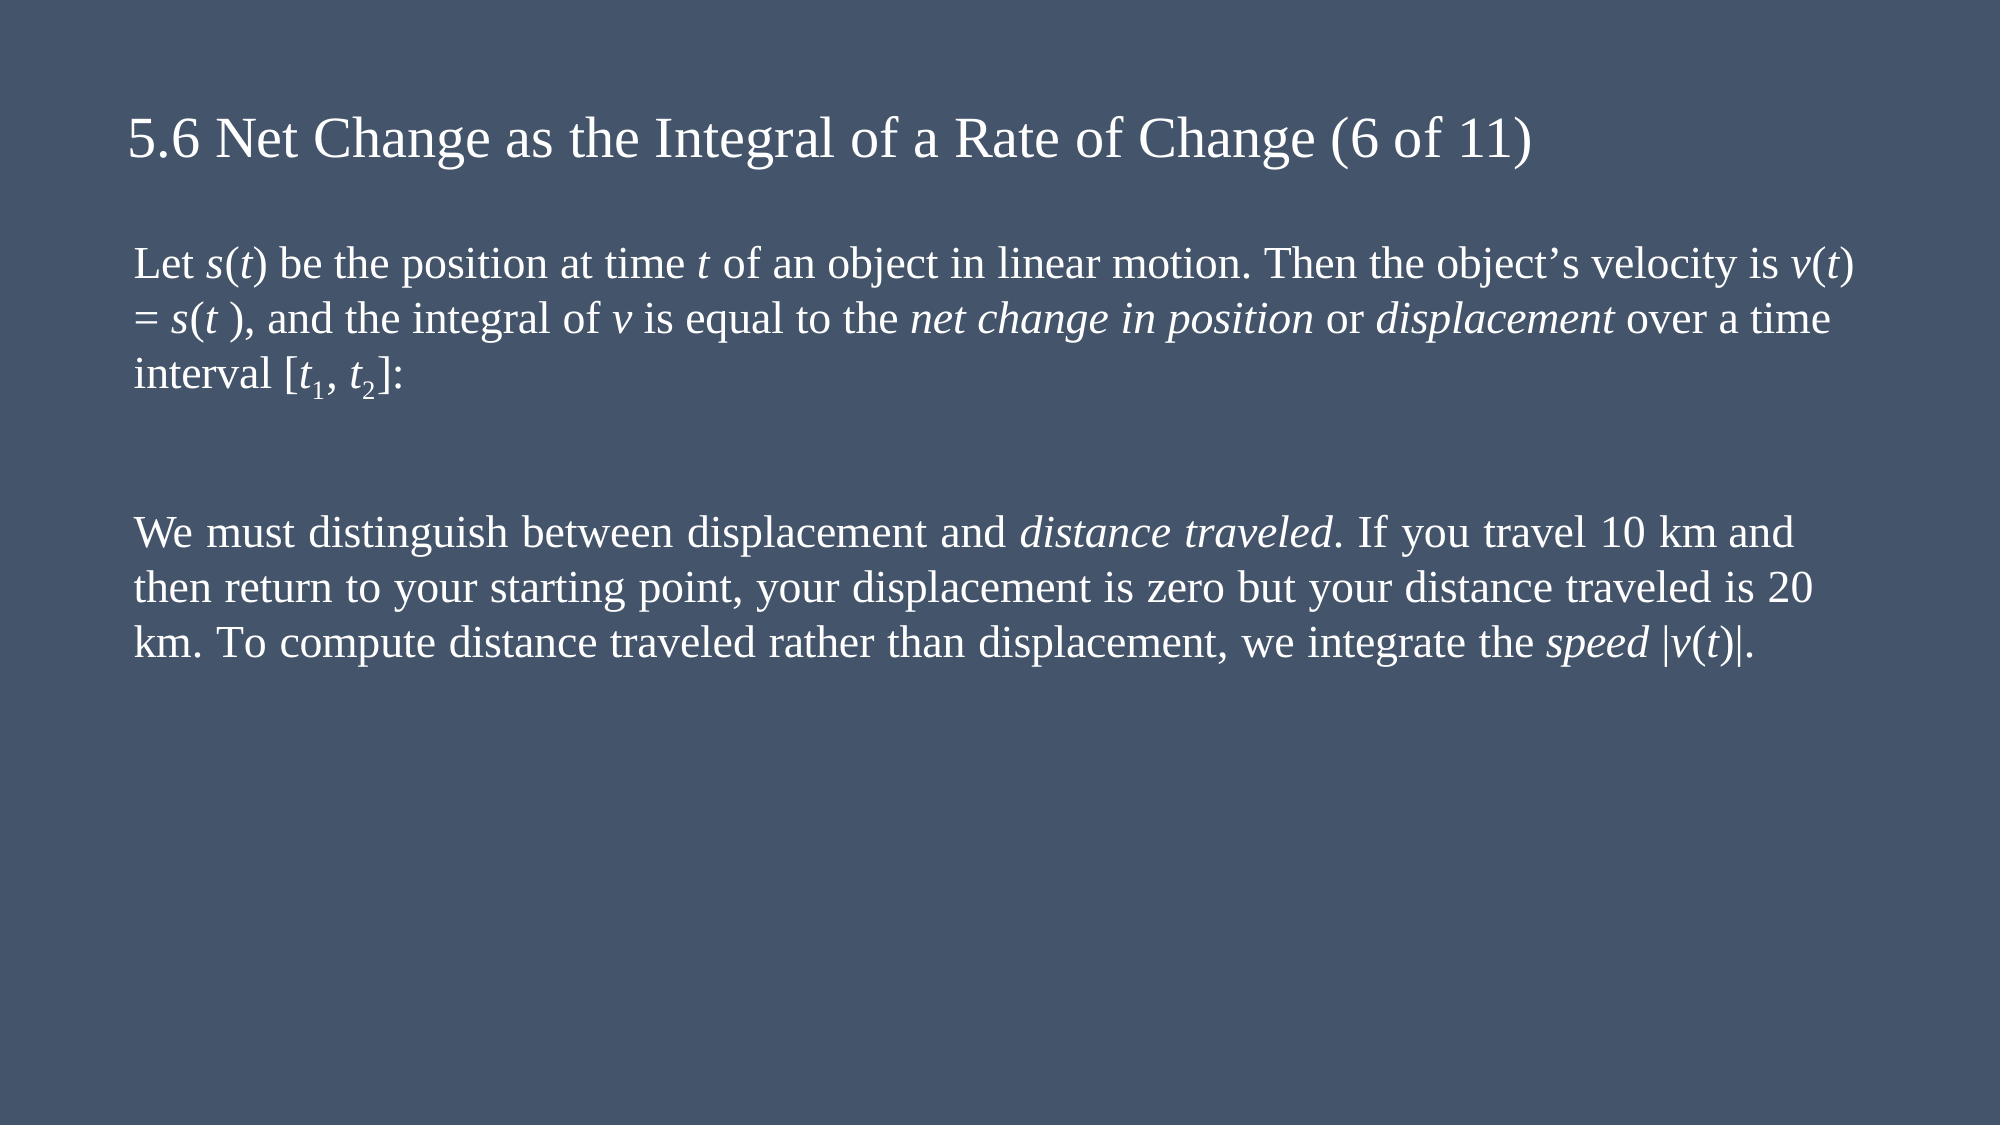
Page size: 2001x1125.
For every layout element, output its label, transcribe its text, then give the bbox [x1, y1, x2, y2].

title 5.6 Net Change as the Integral of a Rate of Change (6 of 11) [112, 99, 1775, 203]
